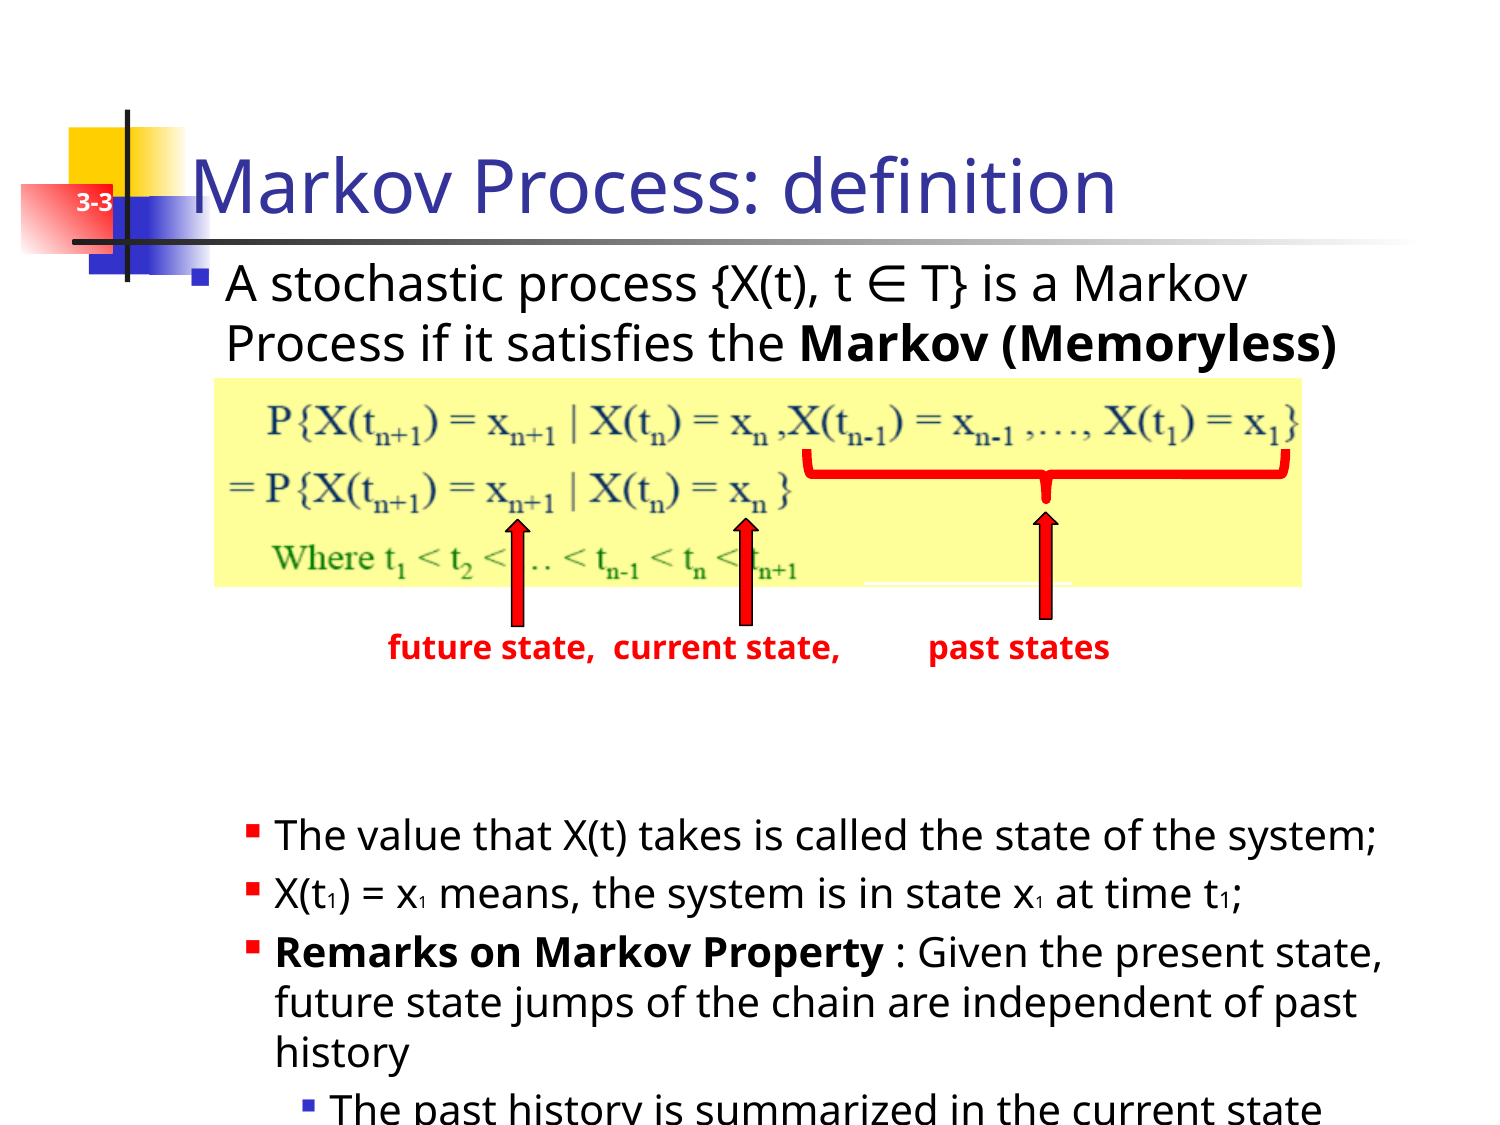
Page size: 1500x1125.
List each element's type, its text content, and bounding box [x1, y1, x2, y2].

picture [214, 378, 1303, 587]
text_box future state, current state, past states [311, 619, 1343, 674]
title Markov Process: definition [173, 79, 1453, 237]
list A stochastic process {X(t), t ∈ T} is a Markov Process if it satisfies the Markov (Memoryless) Property The value that X(t) takes is called the state of the system; X(t1) = x1 means, the system is in state x1 at time t1; Remarks on Markov Property : Given the present state, future state jumps of the chain are independent of past history The past history is summarized in the current state [173, 243, 1455, 1088]
text_box [511, 596, 524, 627]
text_box [739, 596, 753, 626]
slide_number 3-3 [0, 152, 129, 229]
text_box [1039, 596, 1052, 620]
